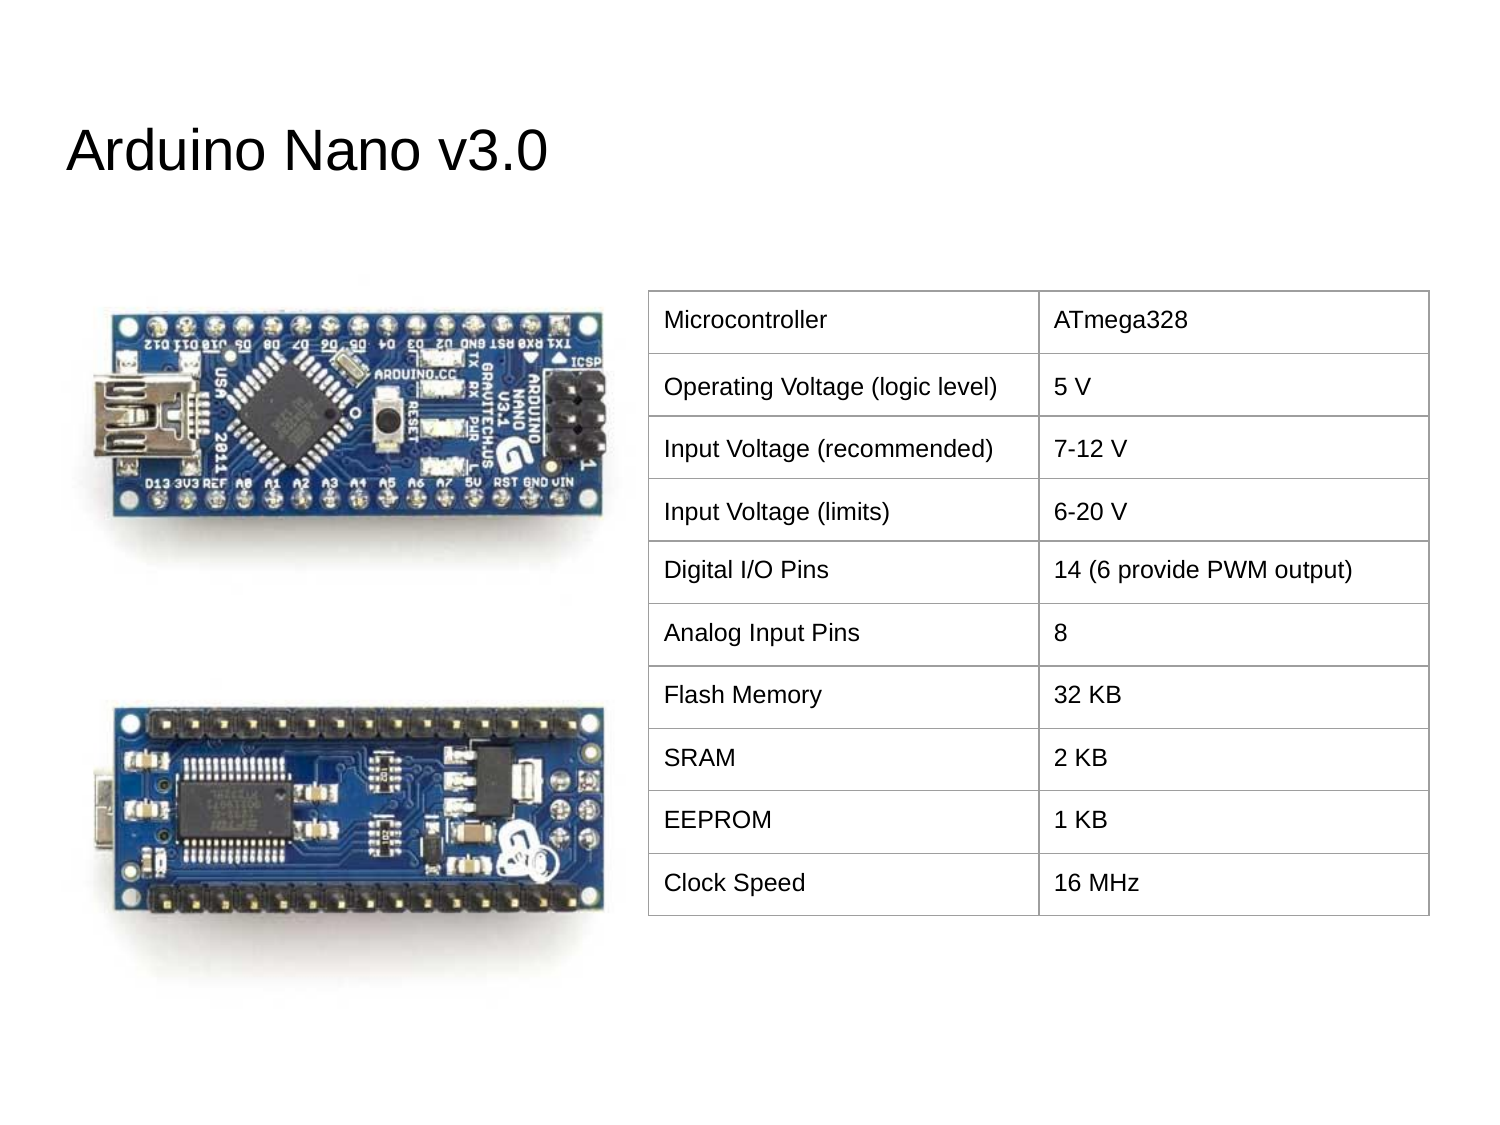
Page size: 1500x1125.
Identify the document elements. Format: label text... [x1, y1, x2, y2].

table_cell Input Voltage (limits) [654, 479, 1038, 540]
title Arduino Nano v3.0 [51, 97, 1449, 223]
table_cell 6-20 V [1040, 479, 1428, 540]
table_cell Analog Input Pins [654, 604, 1038, 665]
table_cell 14 (6 provide PWM output) [1040, 542, 1428, 603]
table_cell Flash Memory [654, 667, 1038, 728]
picture [50, 222, 649, 1009]
table_header ATmega328 [1040, 292, 1428, 353]
table_cell EEPROM [654, 791, 1038, 853]
table_header Microcontroller [654, 292, 1038, 353]
table_cell Clock Speed [654, 854, 1038, 915]
table_cell Operating Voltage (logic level) [654, 354, 1038, 415]
table_cell Input Voltage (recommended) [654, 417, 1038, 478]
table_cell Digital I/O Pins [654, 542, 1038, 603]
table_cell SRAM [654, 729, 1038, 790]
table_cell 32 KB [1040, 667, 1428, 728]
table_cell 5 V [1040, 354, 1428, 415]
table_cell 8 [1040, 604, 1428, 665]
table_cell 1 KB [1040, 791, 1428, 853]
table_cell 16 MHz [1040, 854, 1428, 915]
table_cell 7-12 V [1040, 417, 1428, 478]
table_cell 2 KB [1040, 729, 1428, 790]
